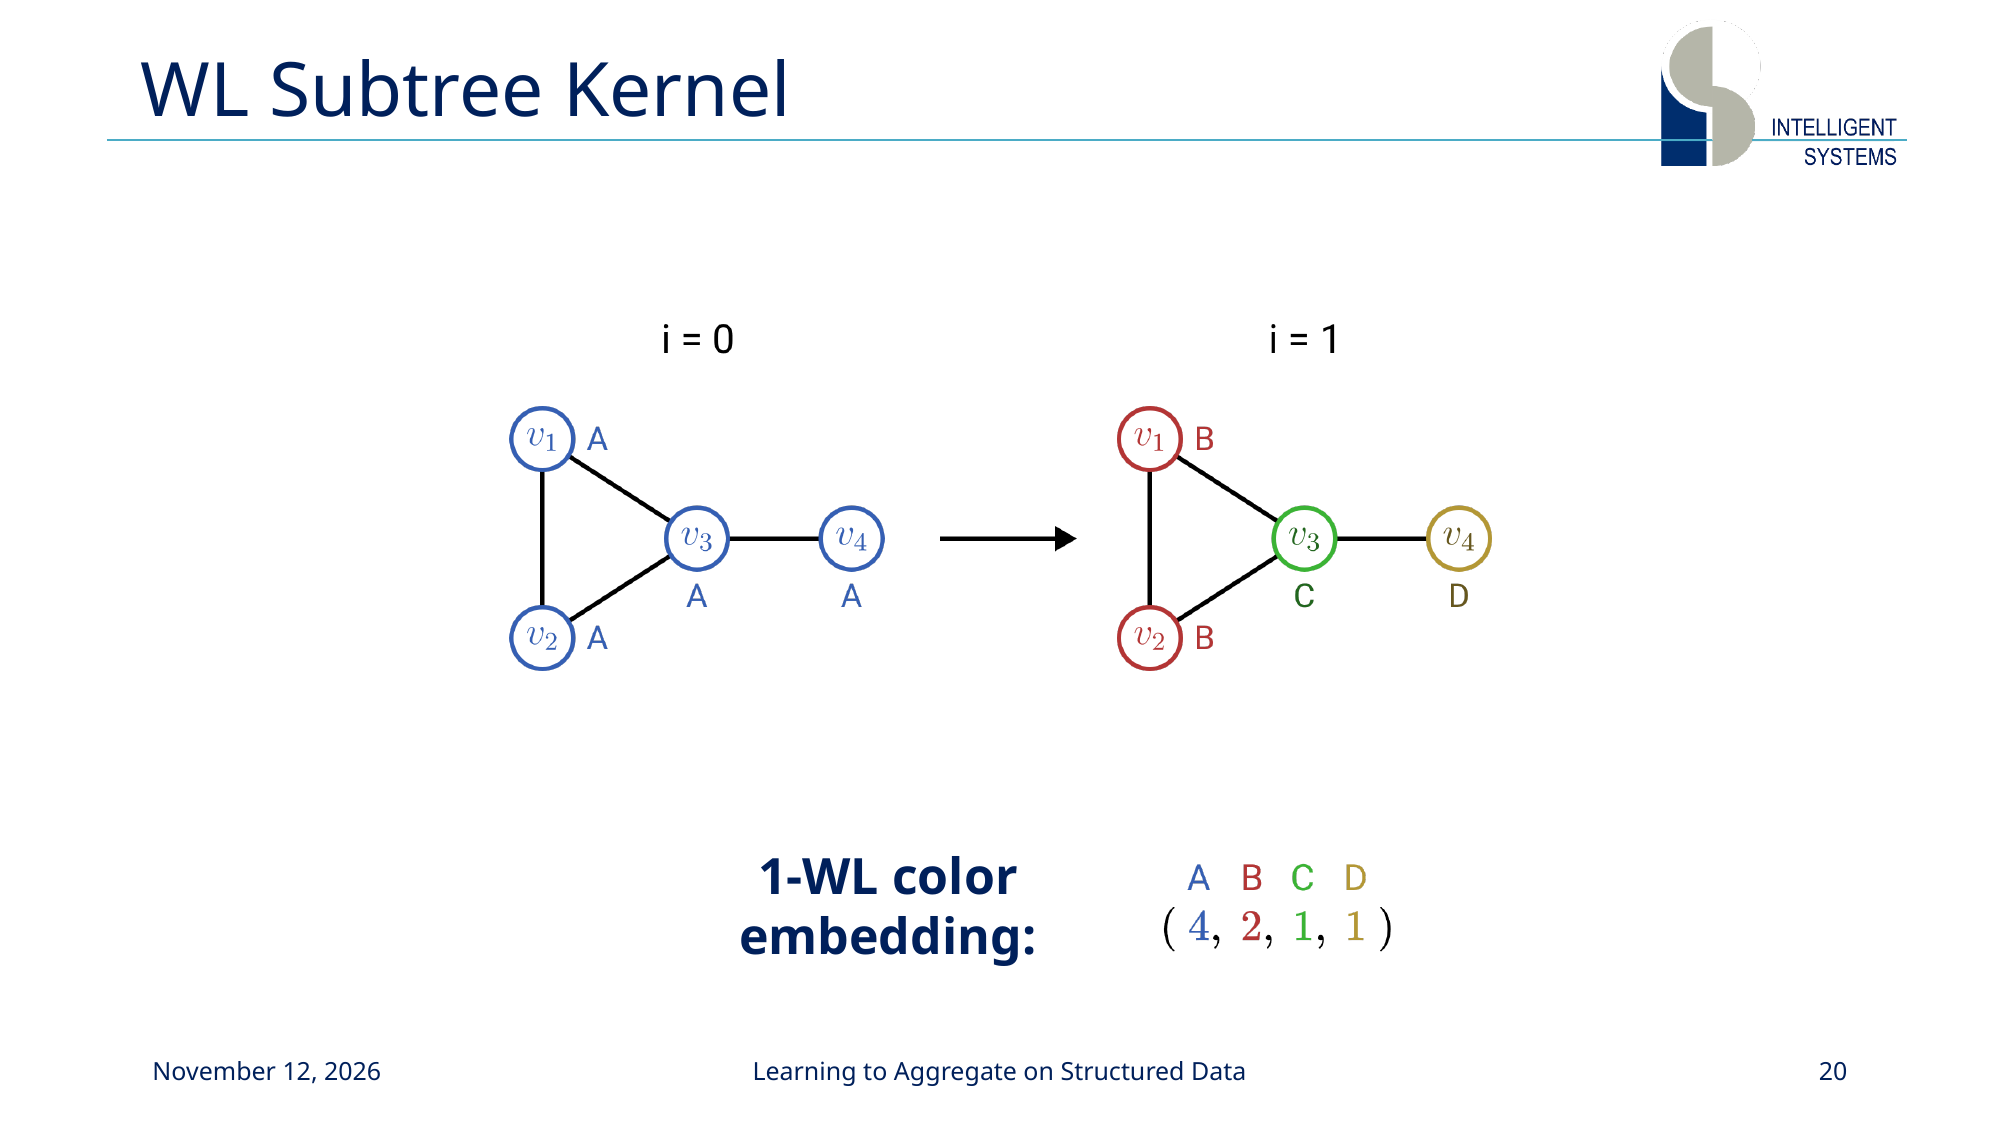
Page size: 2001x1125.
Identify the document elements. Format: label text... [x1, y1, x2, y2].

picture [509, 315, 1492, 672]
text_box 1-WL color embedding: [608, 846, 1168, 964]
picture [1661, 19, 1903, 139]
footer Learning to Aggregate on Structured Data [662, 1042, 1338, 1103]
slide_number 20 [1412, 1042, 1863, 1103]
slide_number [137, 1042, 588, 1103]
picture [1661, 141, 1903, 172]
picture [1162, 856, 1392, 953]
title WL Subtree Kernel [125, 31, 1863, 141]
